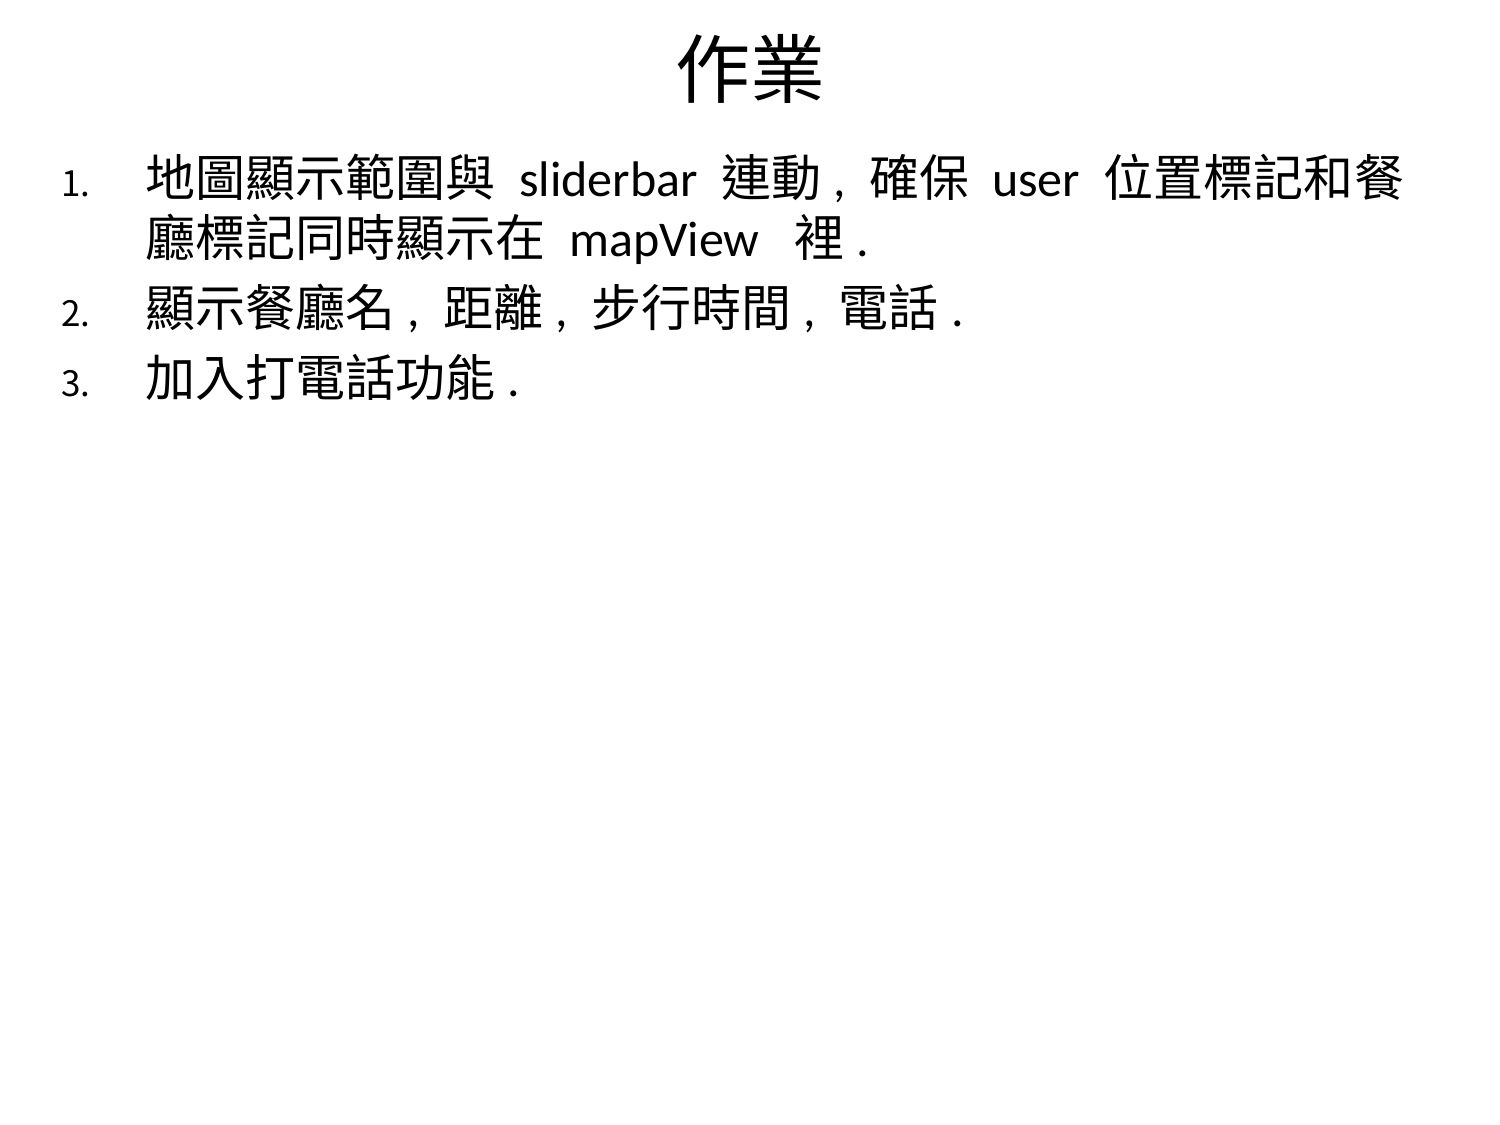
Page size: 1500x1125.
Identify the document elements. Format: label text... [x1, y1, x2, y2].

list 地圖顯示範圍與 sliderbar 連動, 確保 user 位置標記和餐廳標記同時顯示在 mapView 裡. 顯示餐廳名, 距離, 步行時間, 電話. 加入打電話功能. [46, 138, 1462, 993]
title 作業 [0, 0, 1500, 137]
